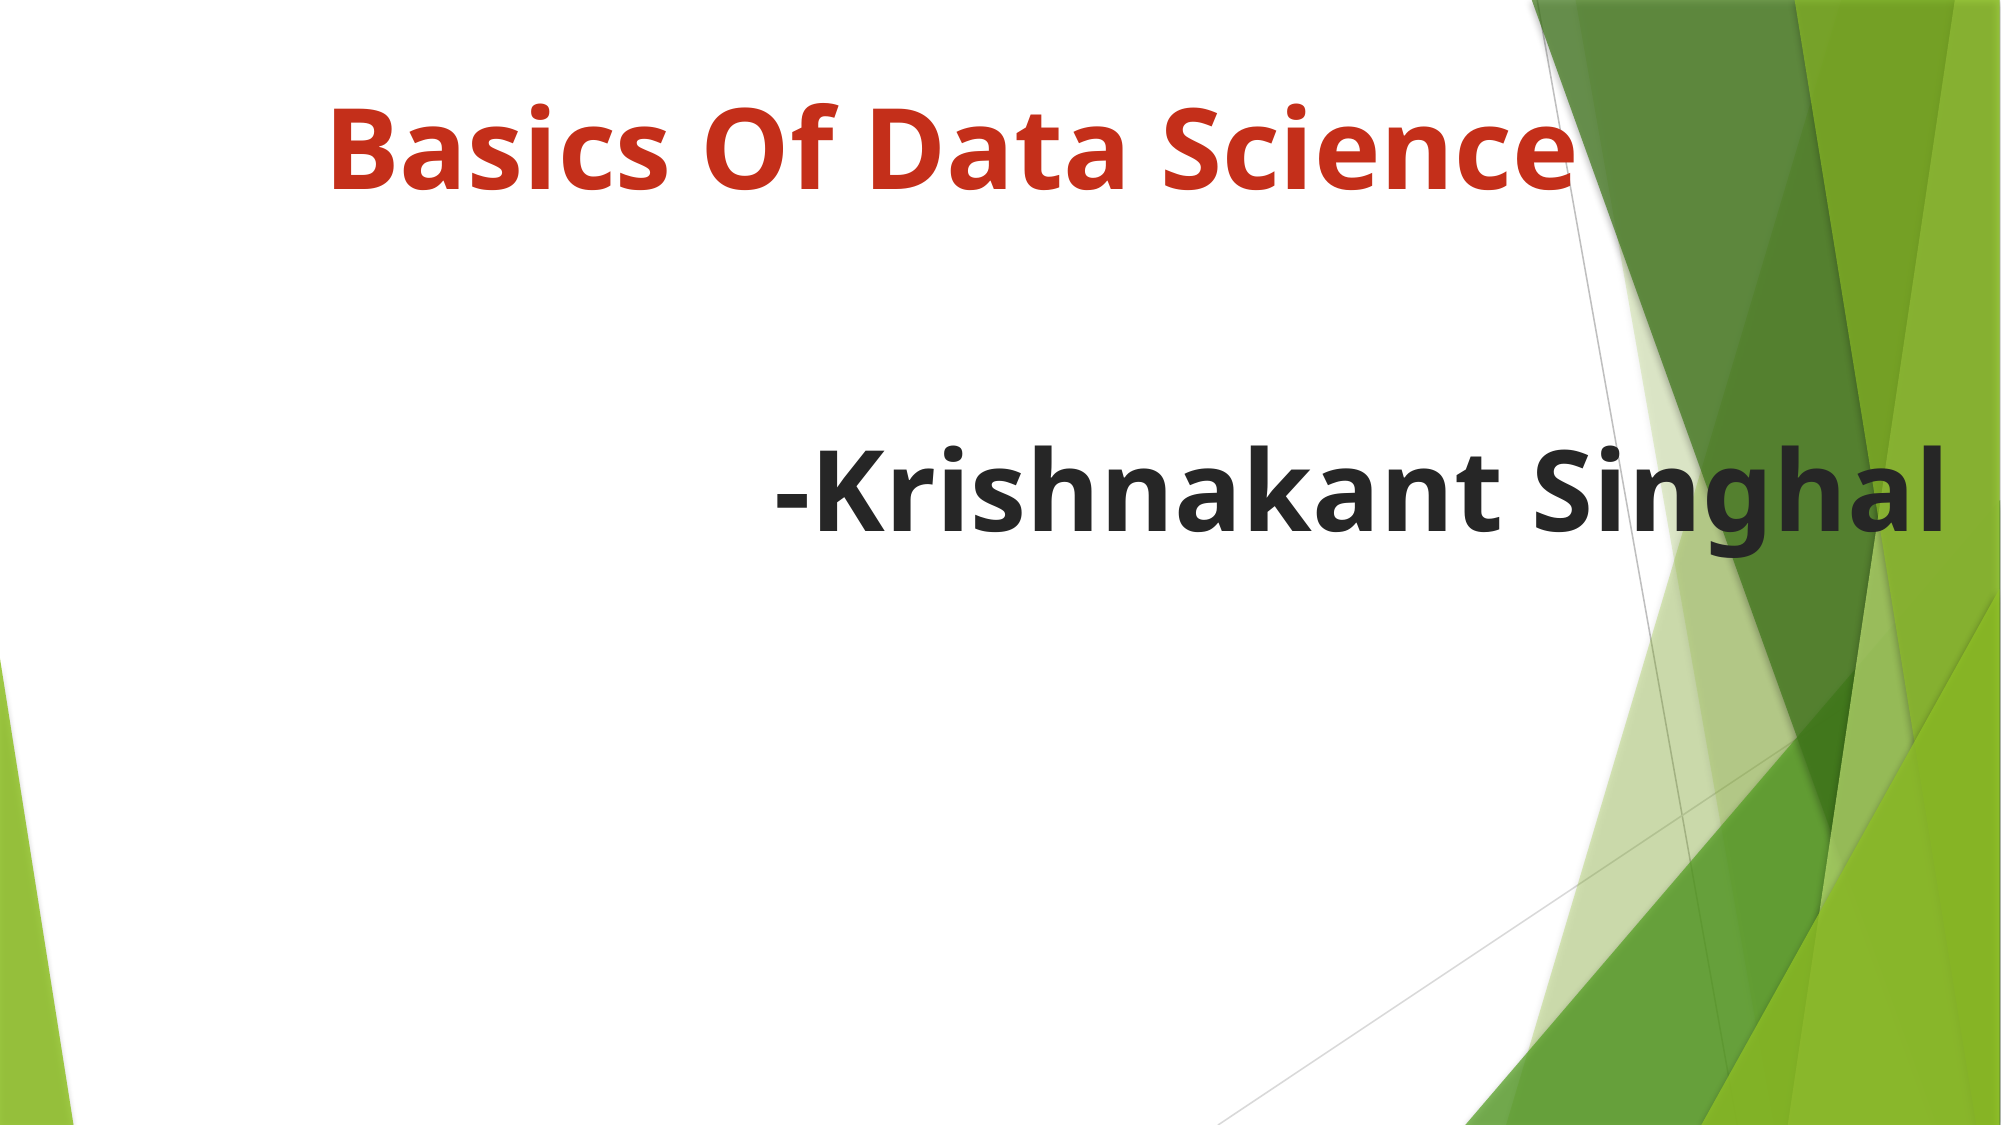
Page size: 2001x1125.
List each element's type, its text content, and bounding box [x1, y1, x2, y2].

text_box Basics Of Data Science [309, 69, 1595, 220]
text_box -Krishnakant Singhal [759, 410, 1966, 561]
